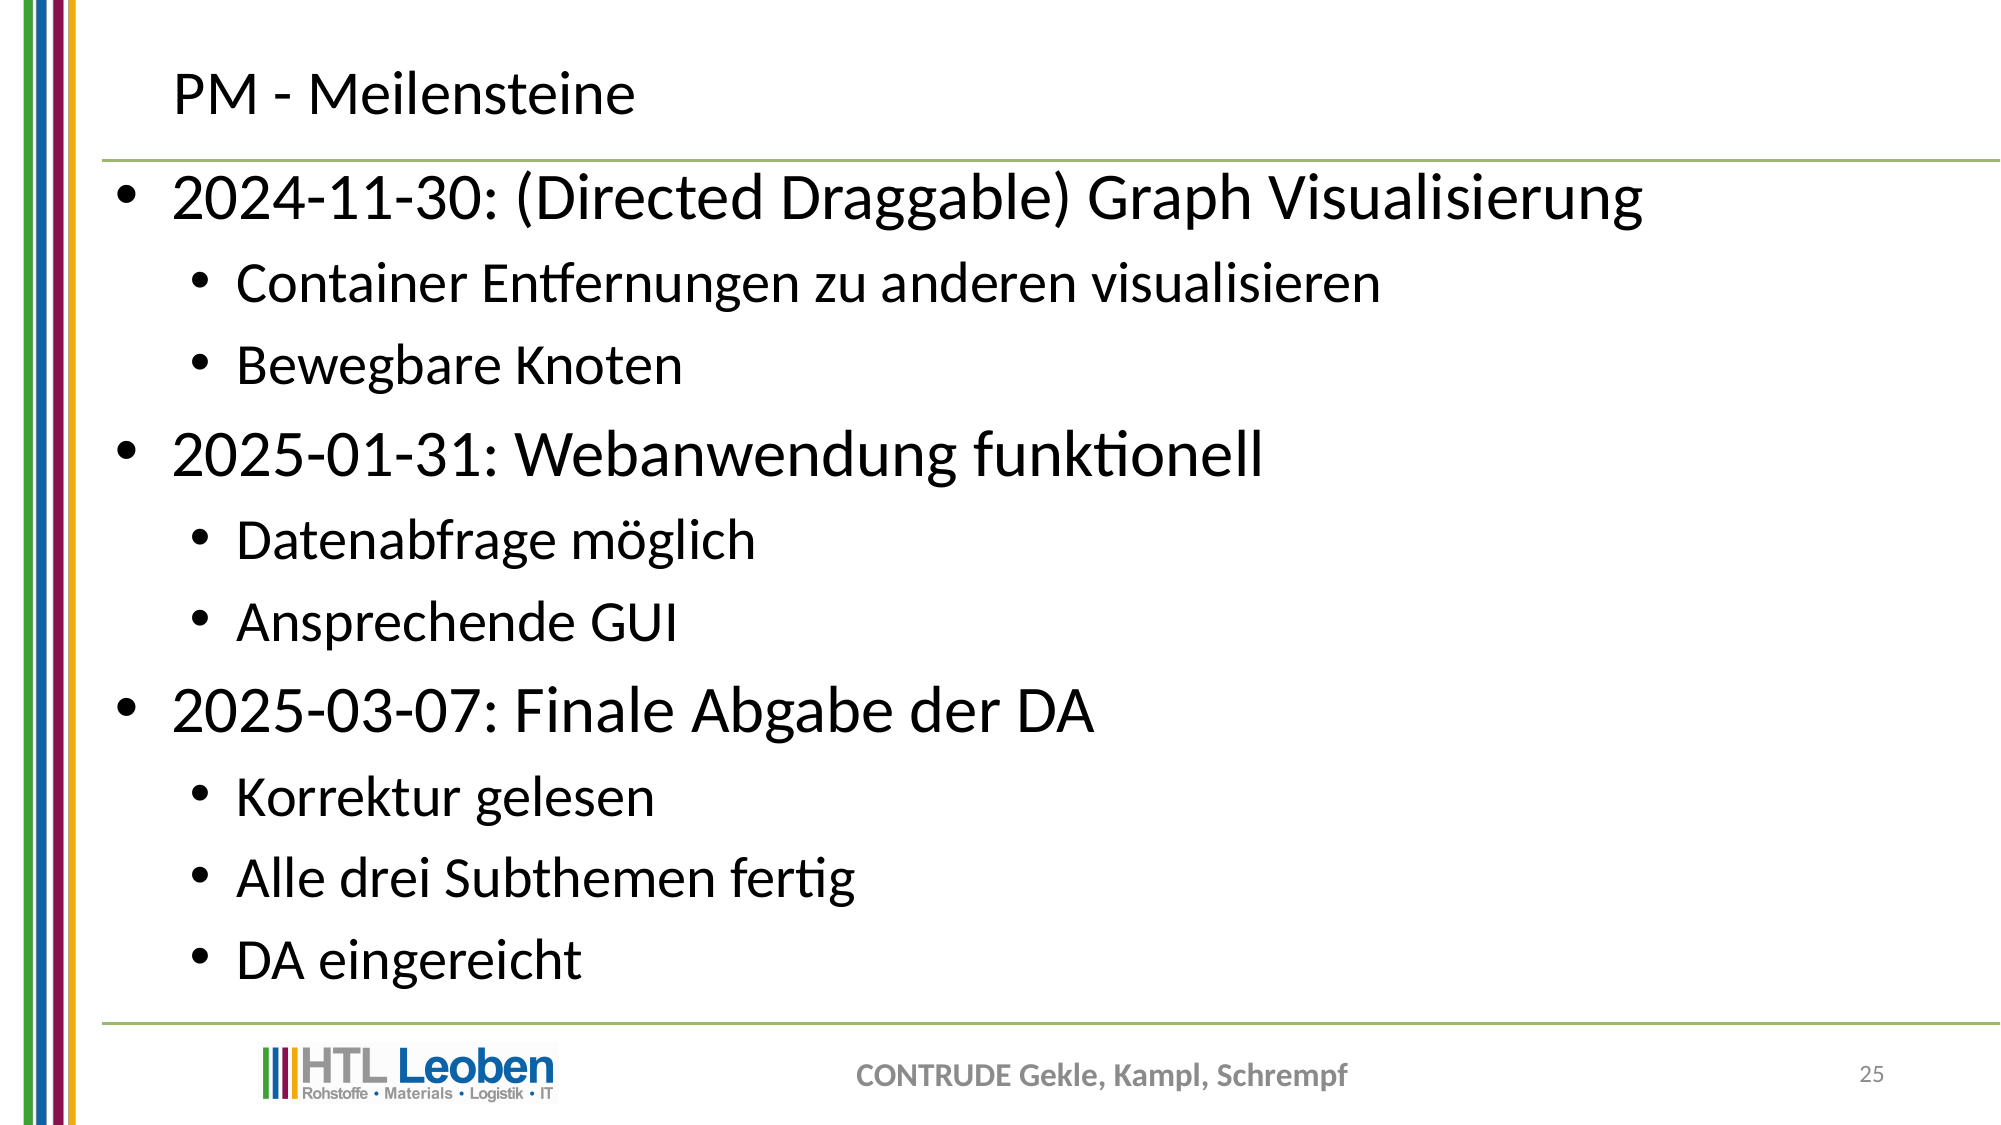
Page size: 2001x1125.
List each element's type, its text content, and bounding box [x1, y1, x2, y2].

footer CONTRUDE Gekle, Kampl, Schrempf [432, 1042, 1433, 1103]
title PM - Meilensteine [158, 30, 1844, 145]
slide_number 25 [1433, 1042, 1900, 1103]
list 2024-11-30: (Directed Draggable) Graph Visualisierung Container Entfernungen zu anderen visualisieren Bewegbare Knoten 2025-01-31: Webanwendung funktionell Datenabfrage möglich Ansprechende GUI 2025-03-07: Finale Abgabe der DA Korrektur gelesen Alle drei Subthemen fertig DA eingereicht [99, 145, 1900, 1073]
picture [257, 1073, 559, 1104]
